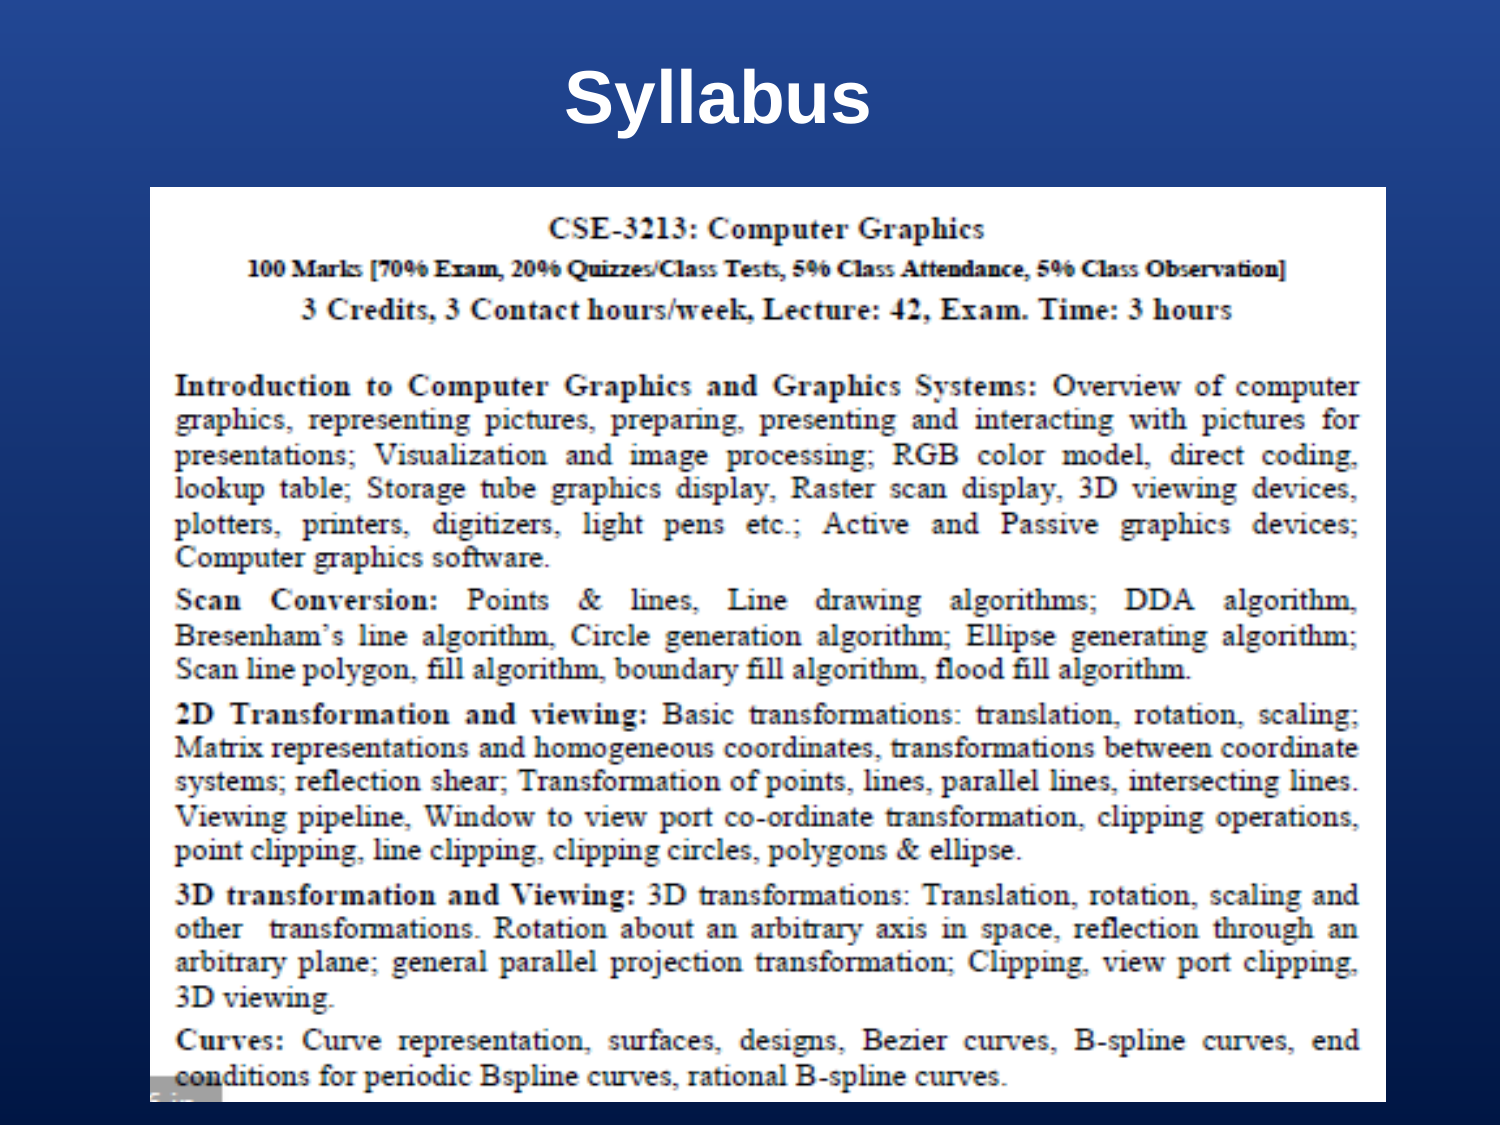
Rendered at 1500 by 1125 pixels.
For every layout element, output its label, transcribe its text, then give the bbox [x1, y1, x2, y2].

title Syllabus [99, 0, 1338, 188]
picture [149, 187, 1388, 1102]
